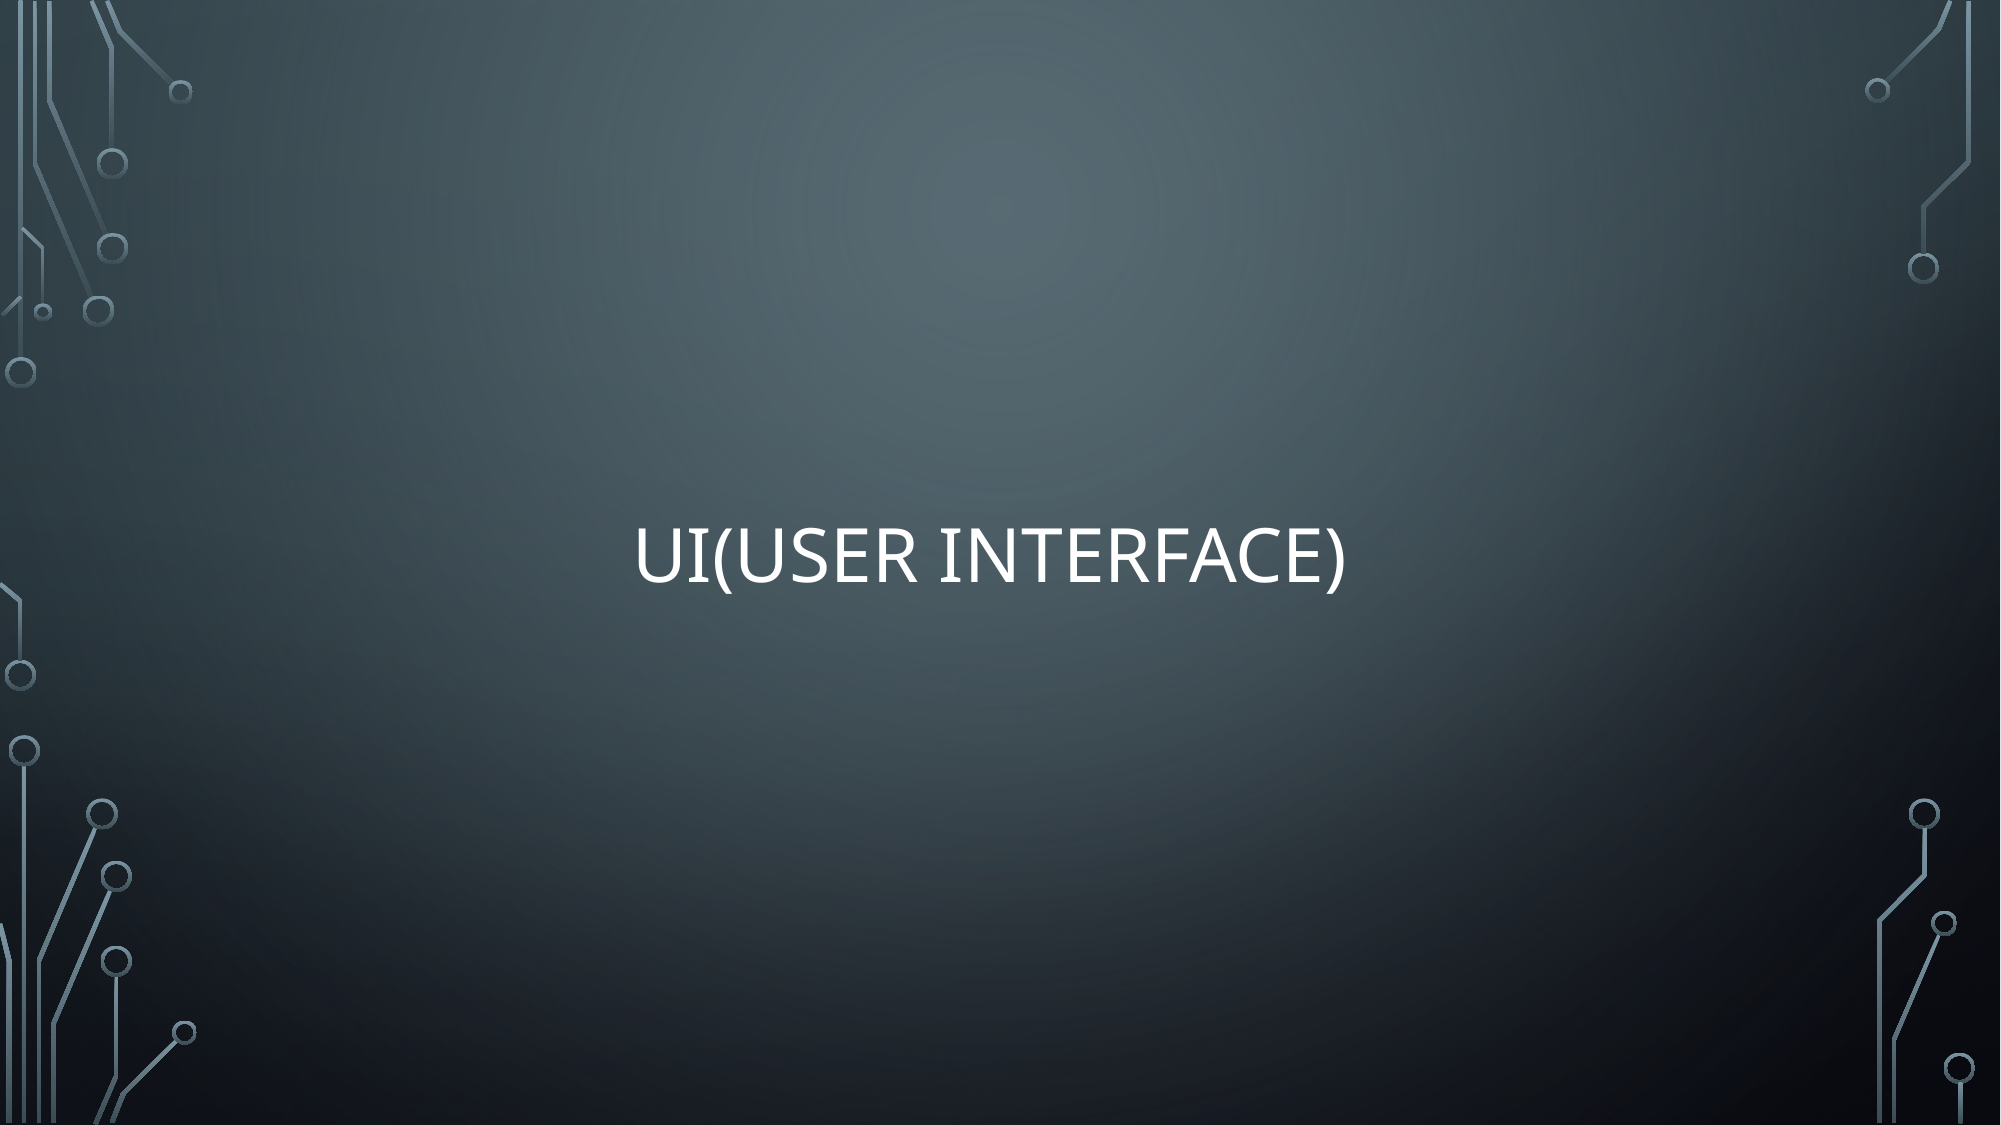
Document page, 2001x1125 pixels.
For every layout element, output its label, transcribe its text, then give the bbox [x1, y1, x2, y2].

title Ui(User interface) [177, 498, 1803, 619]
